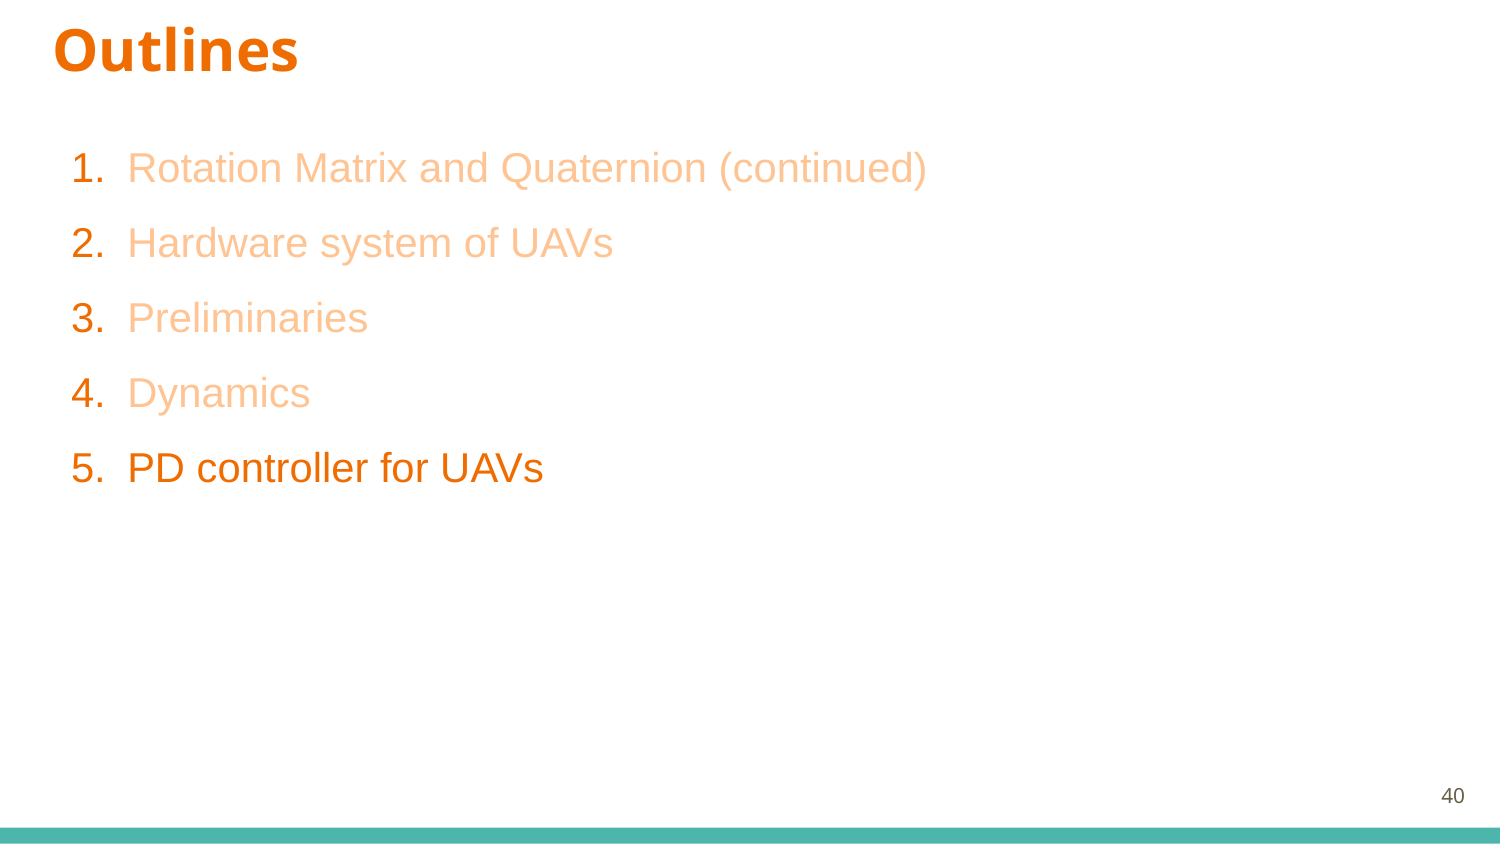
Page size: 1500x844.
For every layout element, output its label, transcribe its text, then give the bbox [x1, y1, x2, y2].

text_box Rotation Matrix and Quaternion (continued) Hardware system of UAVs Preliminaries Dynamics PD controller for UAVs [56, 108, 1424, 498]
slide_number 40 [1389, 764, 1480, 830]
title Outlines [37, 0, 1045, 109]
